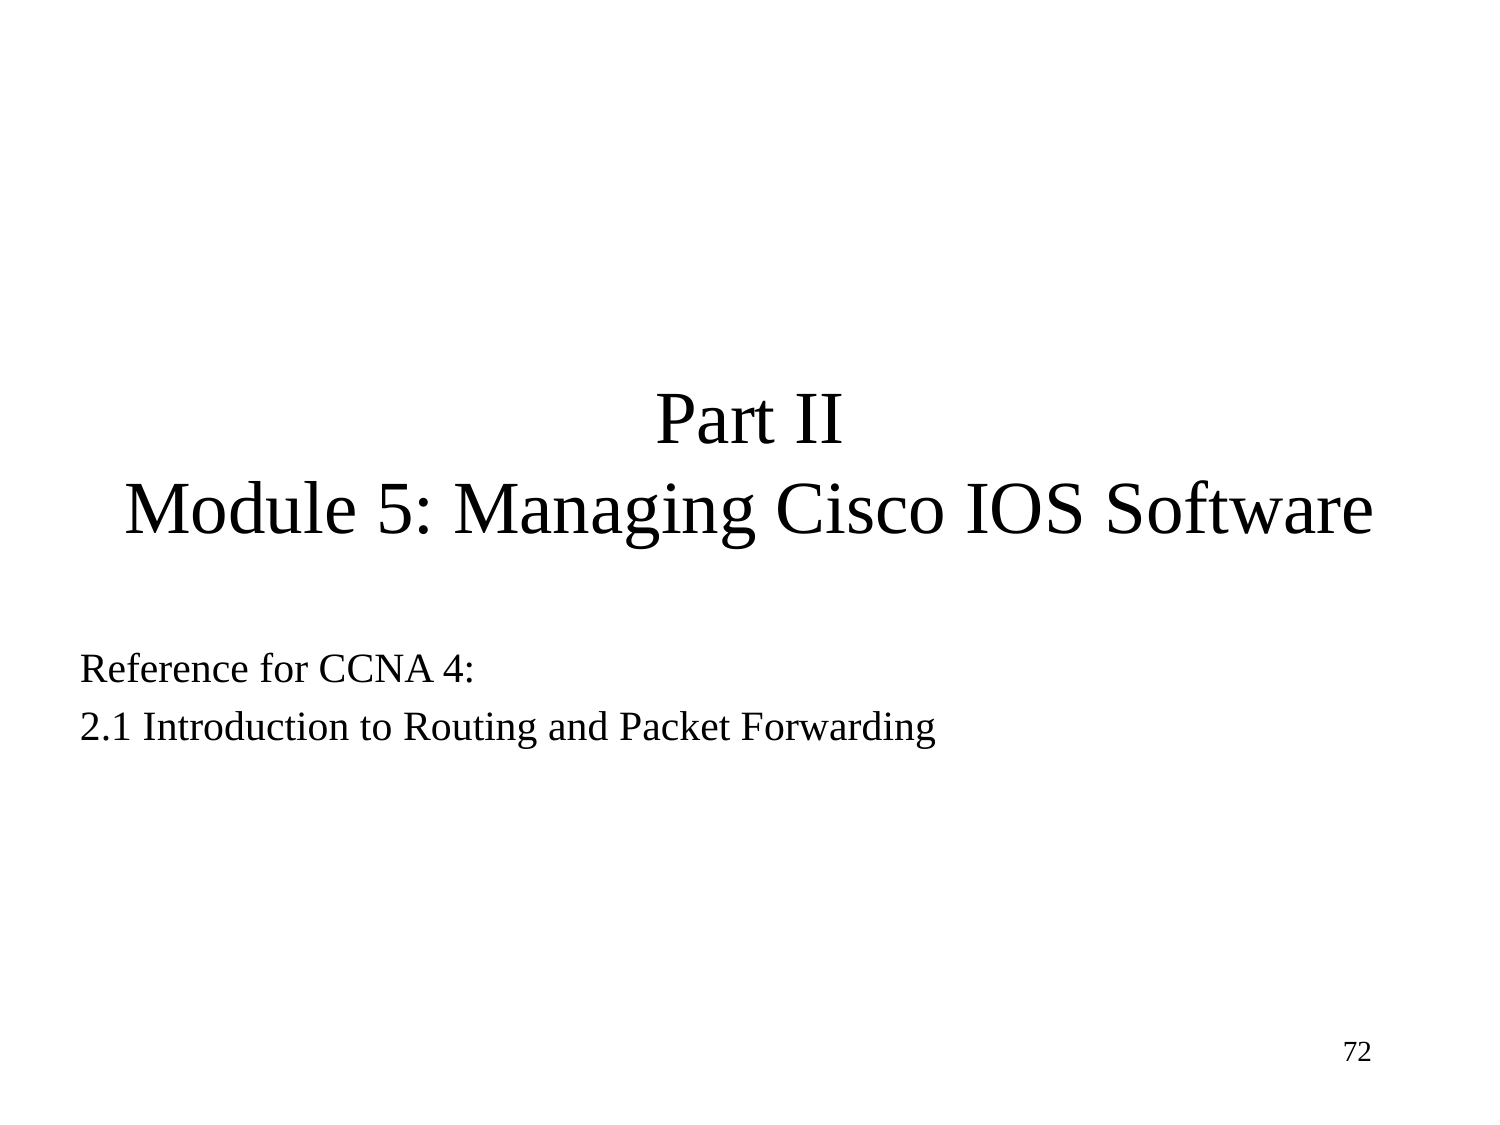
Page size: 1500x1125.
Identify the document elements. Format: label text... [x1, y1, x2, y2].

title Part II Module 5: Managing Cisco IOS Software [50, 337, 1450, 579]
subtitle Reference for CCNA 4: 2.1 Introduction to Routing and Packet Forwarding [64, 633, 1378, 921]
slide_number 72 [1074, 1024, 1388, 1101]
